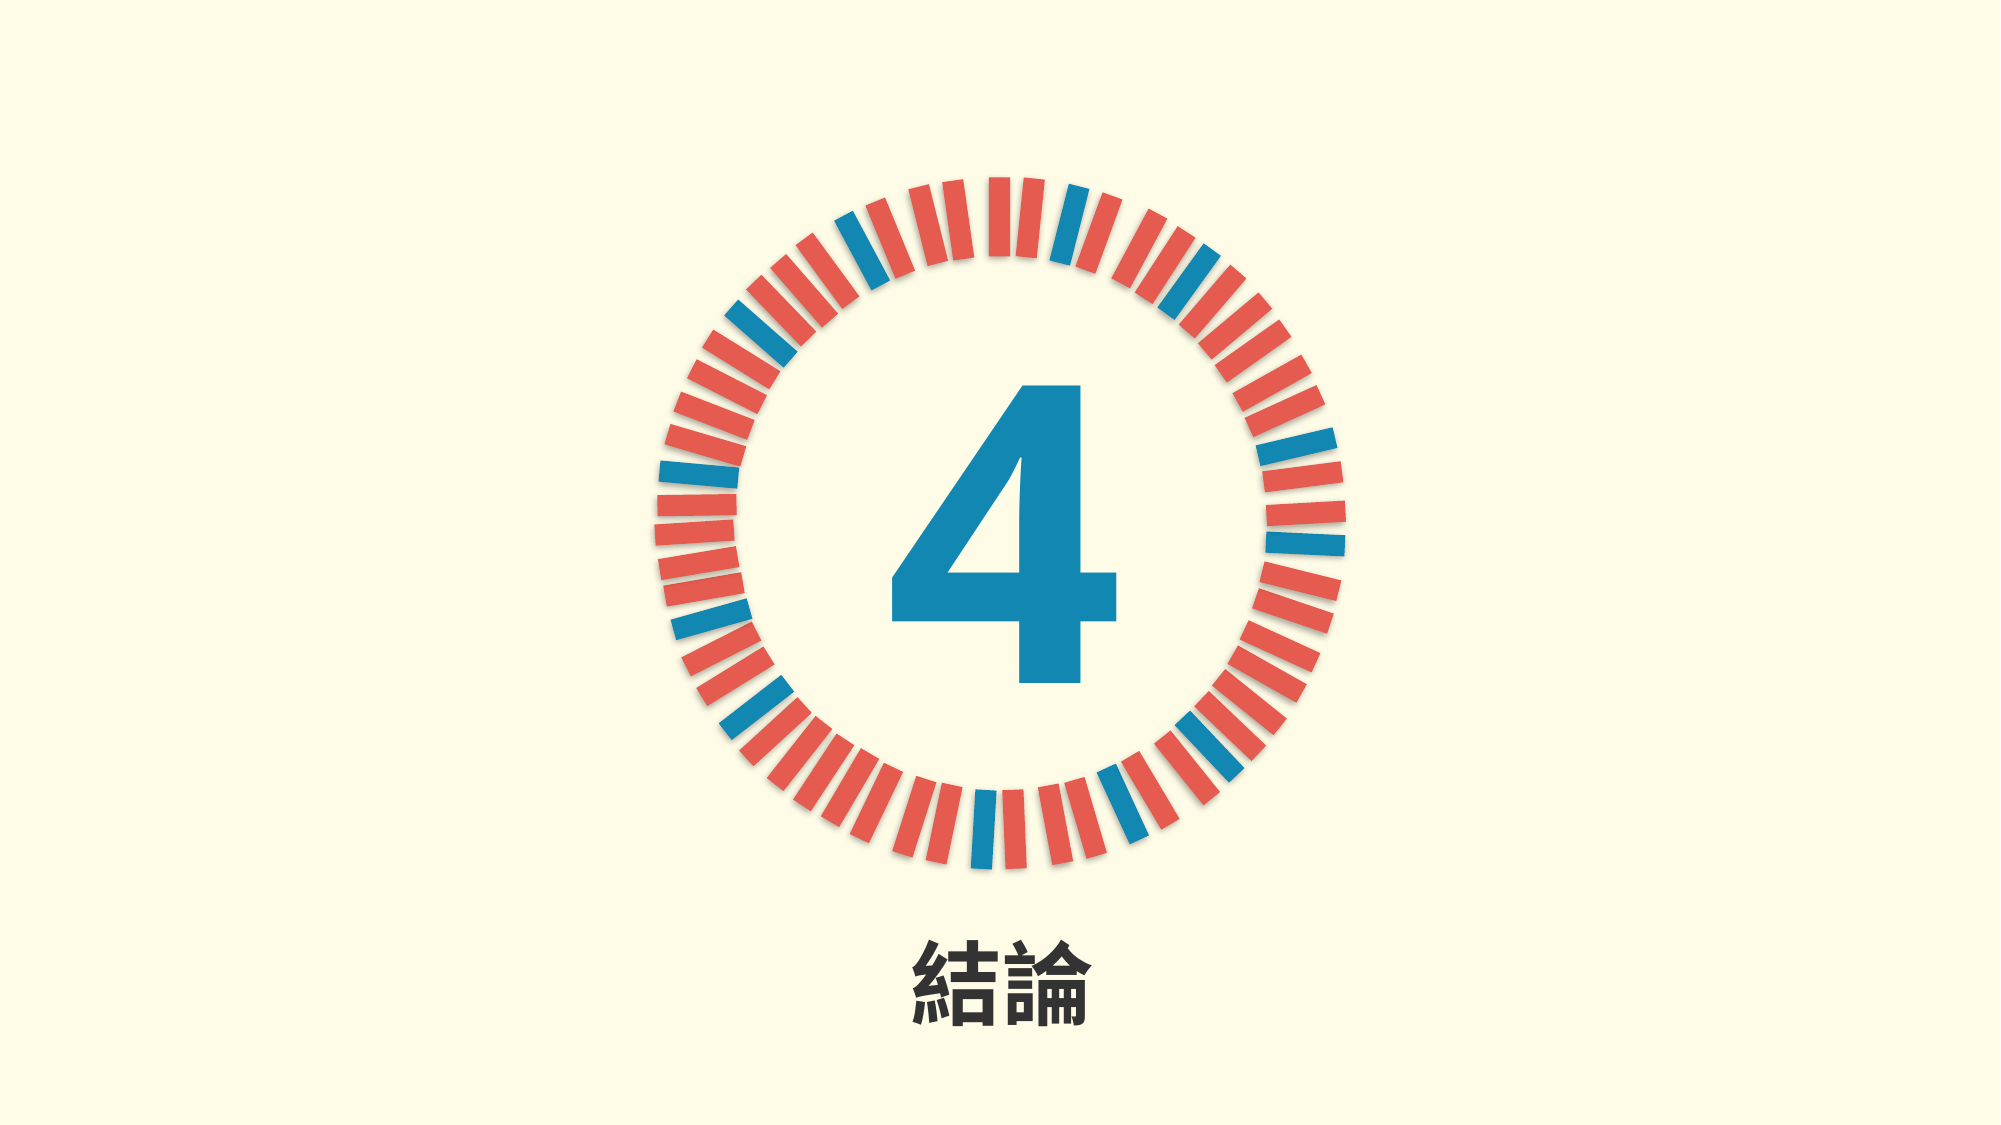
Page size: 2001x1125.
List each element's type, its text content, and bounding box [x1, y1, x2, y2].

text_box 結論 [809, 908, 1195, 1045]
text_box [654, 177, 1346, 870]
